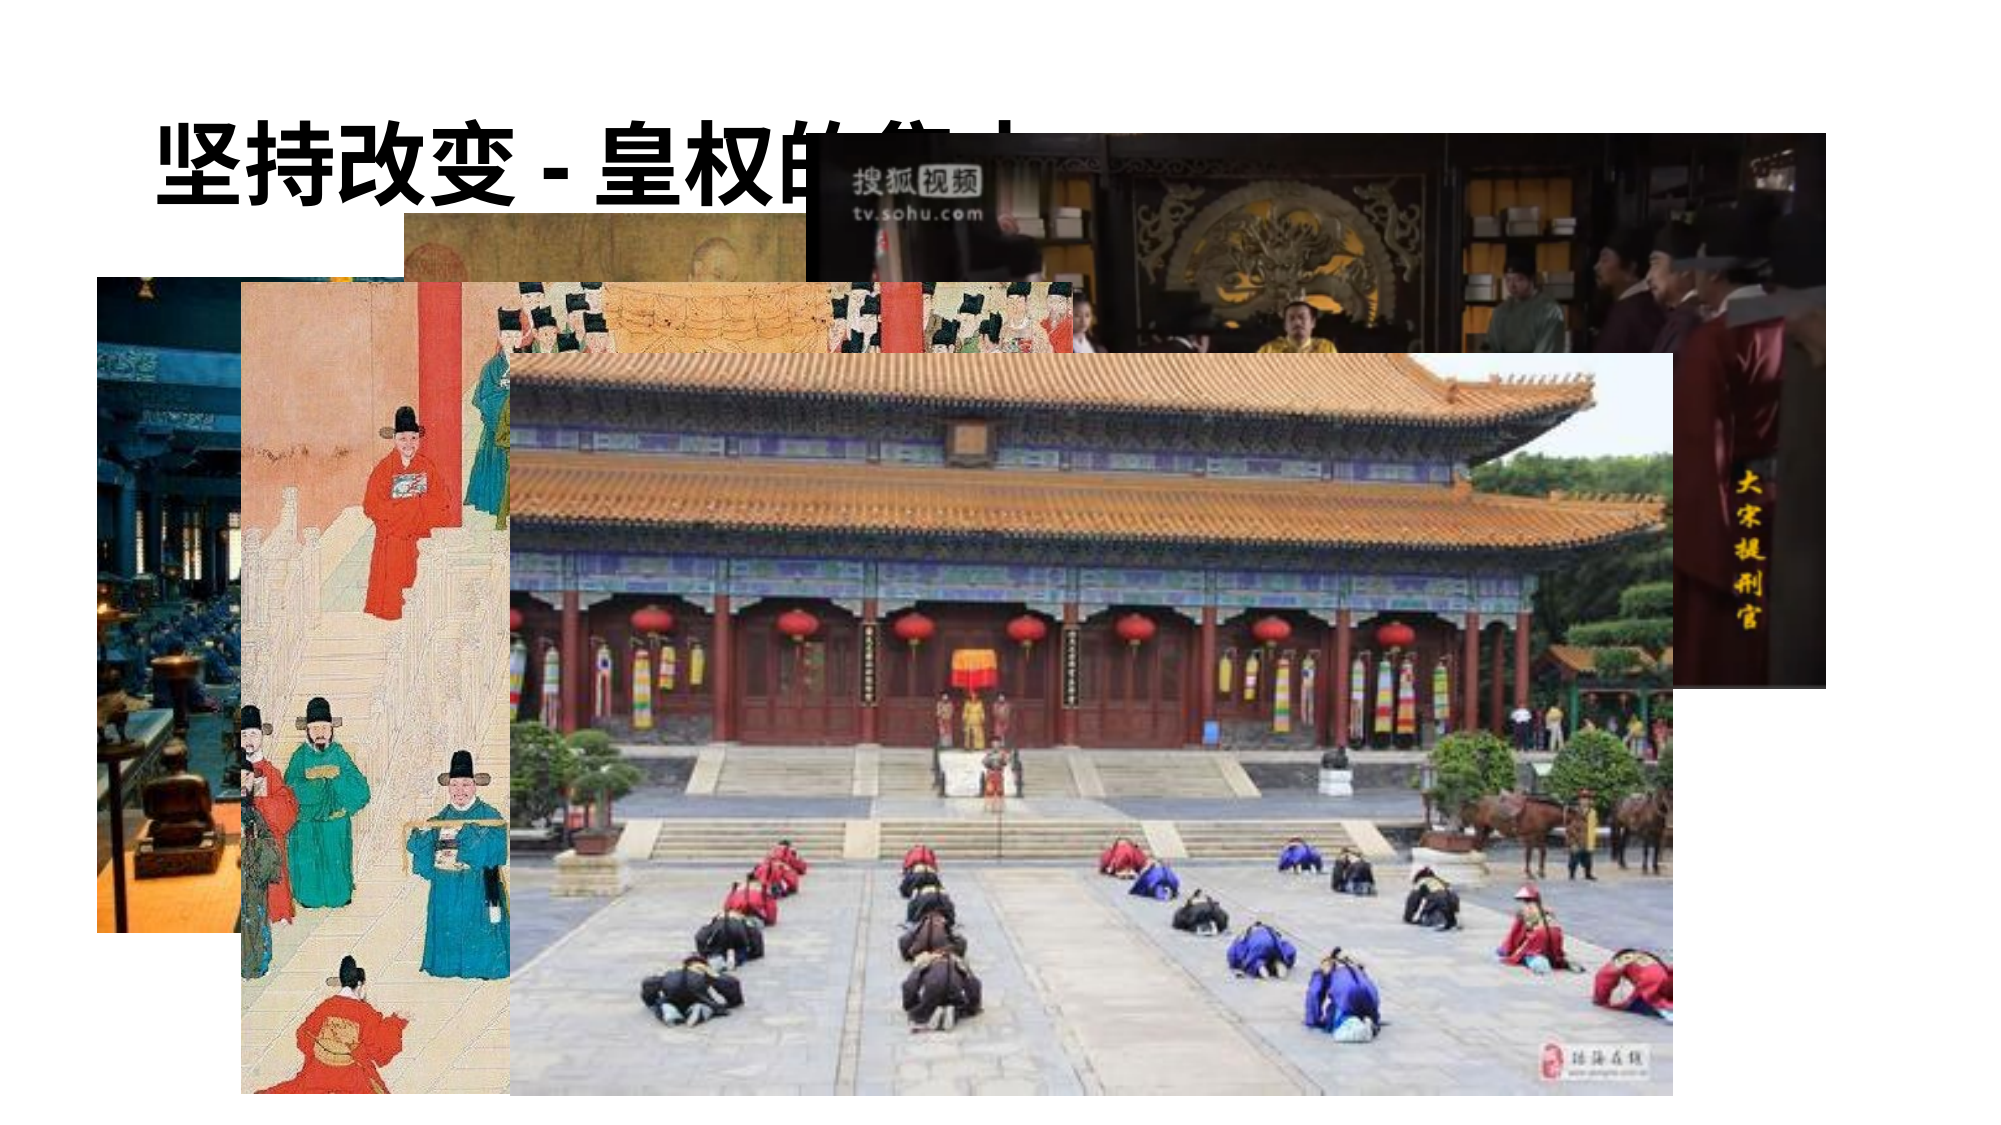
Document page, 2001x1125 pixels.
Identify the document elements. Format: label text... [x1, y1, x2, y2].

picture [97, 133, 1826, 1096]
title 坚持改变-皇权的集中 [137, 59, 1863, 278]
